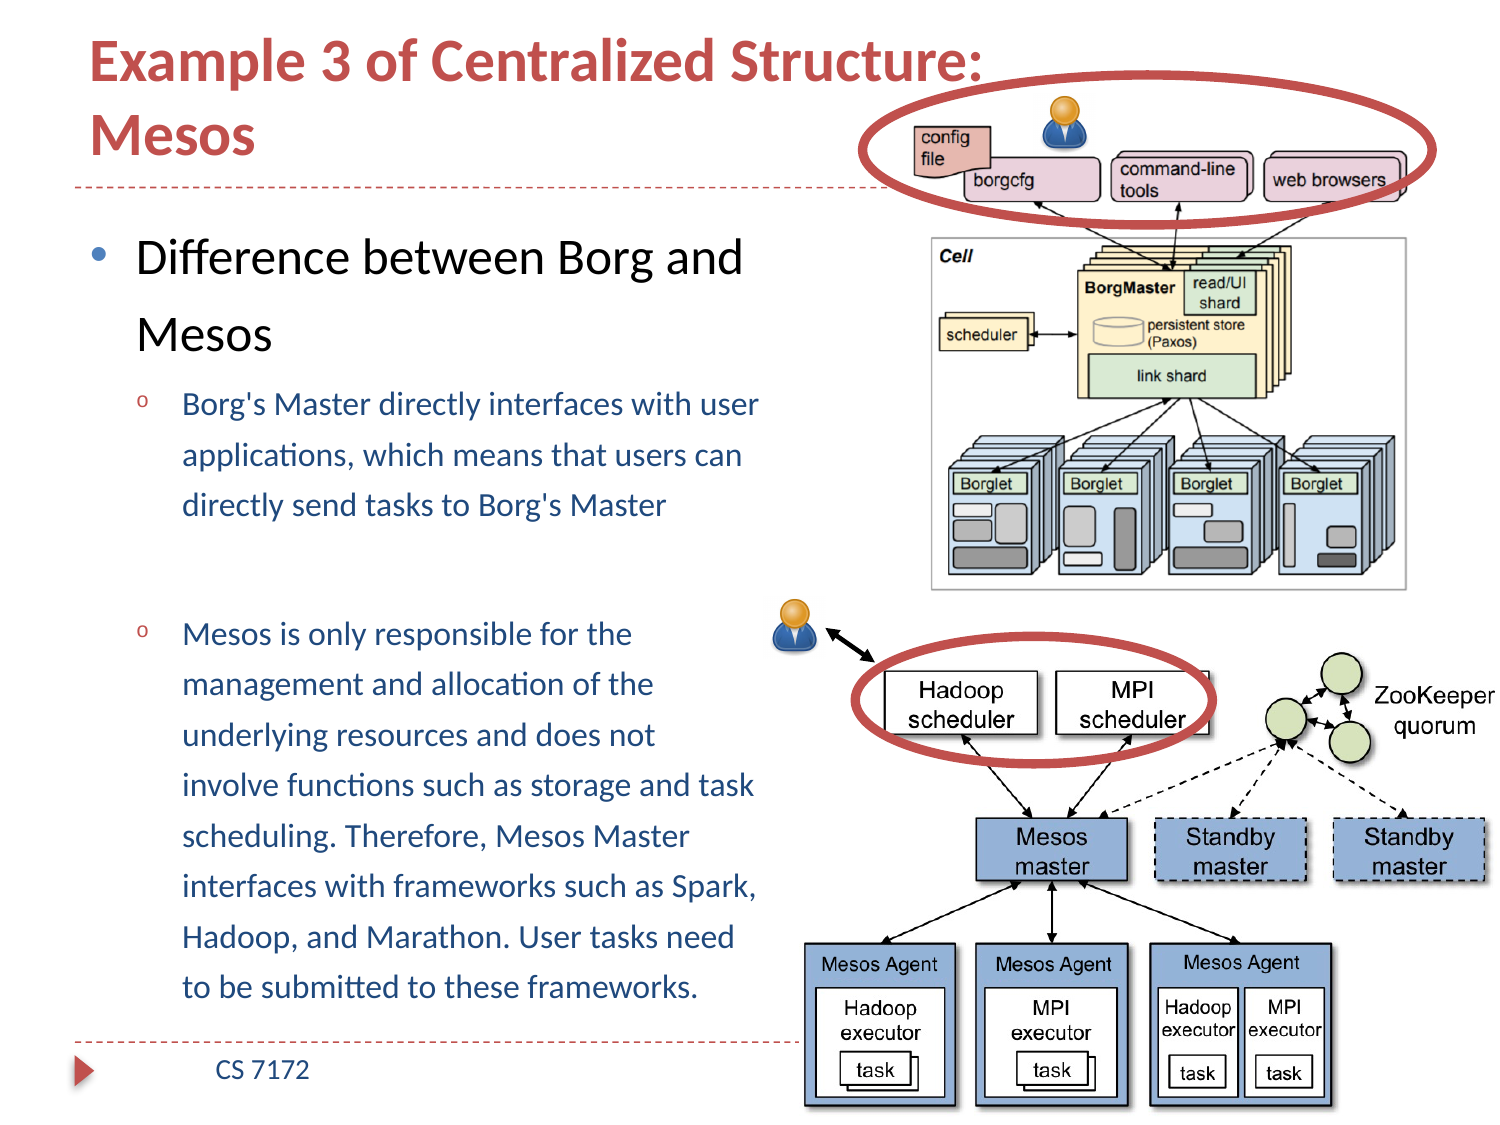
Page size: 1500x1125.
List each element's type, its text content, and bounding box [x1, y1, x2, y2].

picture [763, 596, 1500, 1118]
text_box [825, 627, 876, 663]
list Difference between Borg and Mesos Borg's Master directly interfaces with user applications, which means that users can directly send tasks to Borg's Master Mesos is only responsible for the management and allocation of the underlying resources and does not involve functions such as storage and task scheduling. Therefore, Mesos Master interfaces with frameworks such as Spark, Hadoop, and Marathon. User tasks need to be submitted to these frameworks. [75, 200, 776, 1043]
title Example 3 of Centralized Structure: Mesos [75, 12, 1425, 175]
picture [892, 93, 1433, 610]
text_box [904, 73, 1391, 109]
slide_number CS 7172 [100, 1043, 426, 1103]
text_box [945, 634, 1122, 643]
text_box [860, 117, 887, 182]
